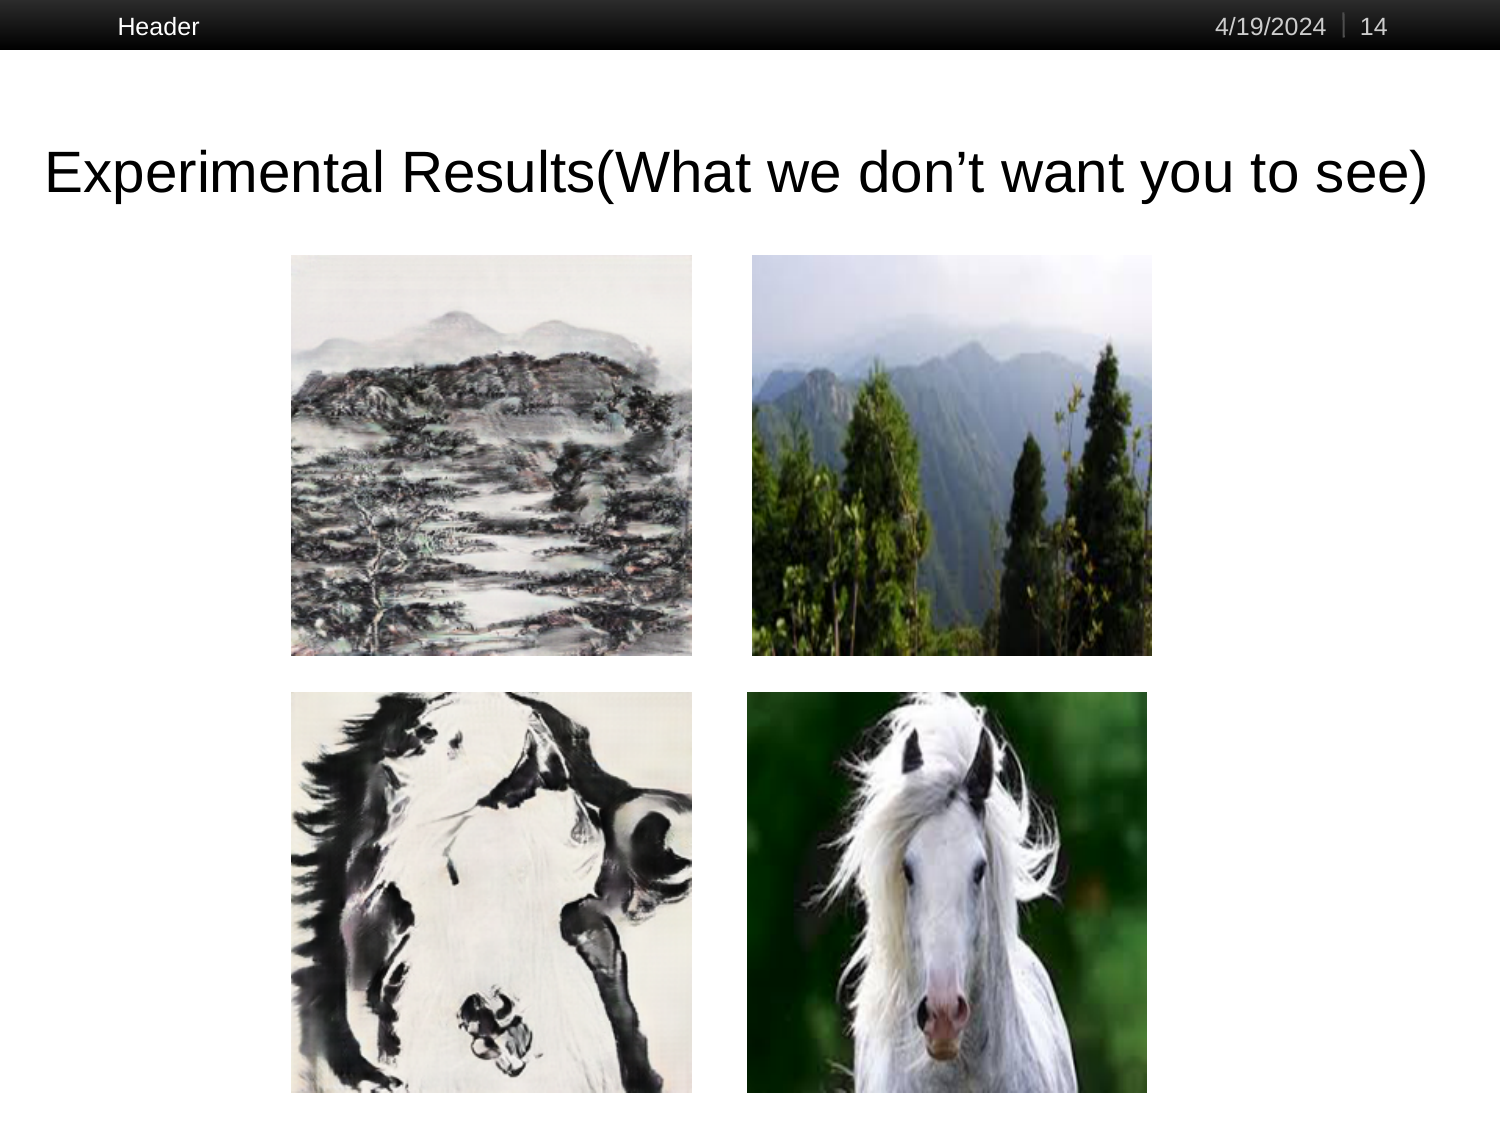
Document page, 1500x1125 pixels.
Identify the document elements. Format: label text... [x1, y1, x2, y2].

slide_number 14 [1359, 0, 1500, 50]
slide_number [1152, 0, 1328, 50]
picture [291, 692, 693, 1093]
title Experimental Results(What we don’t want you to see) [29, 126, 1495, 239]
footer Header [102, 0, 941, 50]
picture [291, 255, 693, 656]
picture [746, 692, 1148, 1093]
picture [751, 255, 1153, 656]
